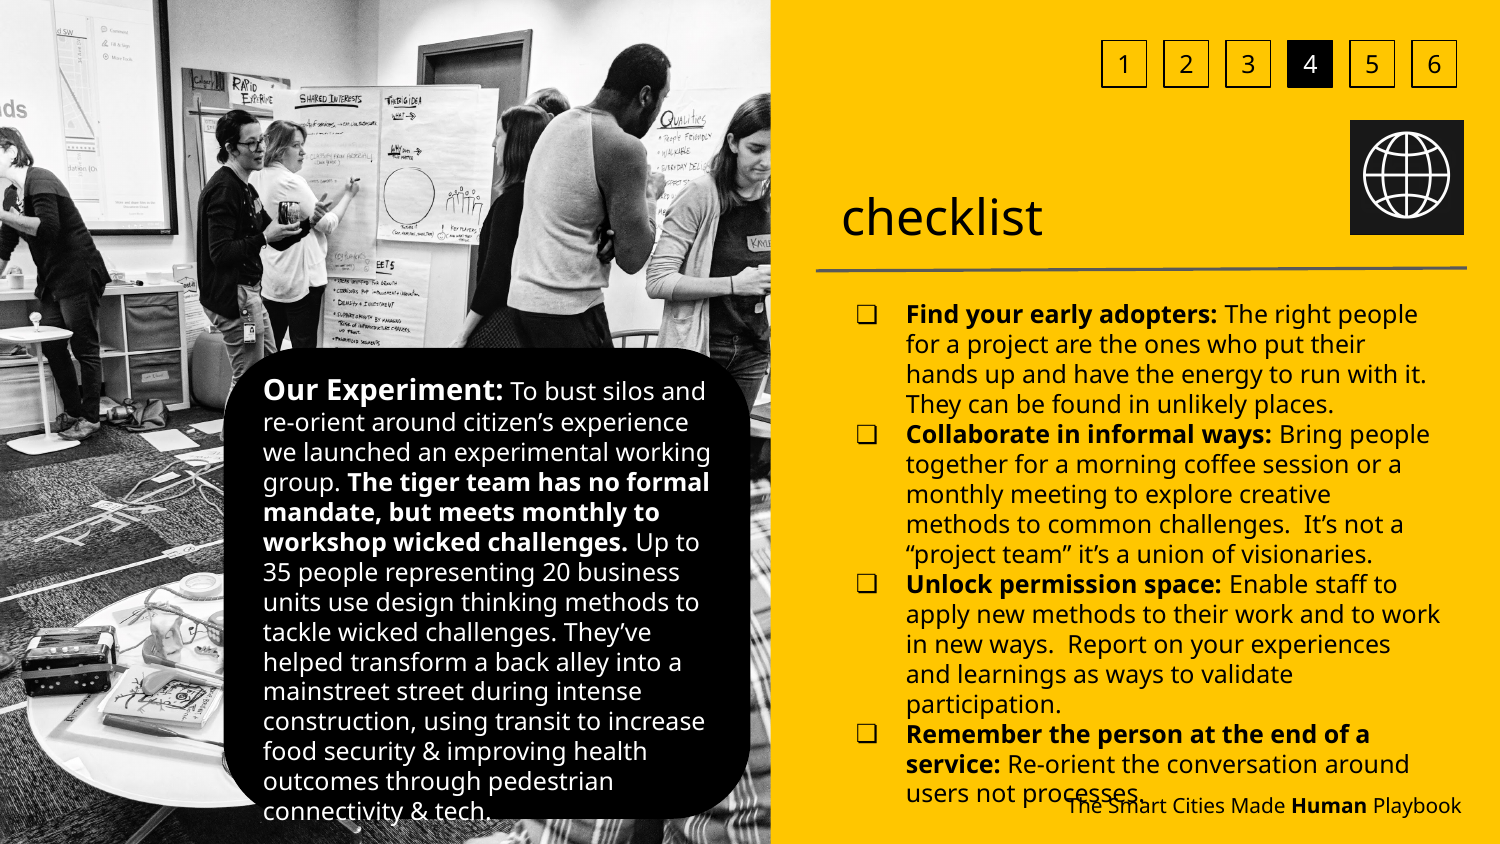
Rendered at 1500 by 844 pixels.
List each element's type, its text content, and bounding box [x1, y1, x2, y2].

text_box 4 [1288, 40, 1333, 87]
text_box 2 [1164, 40, 1209, 87]
subtitle checklist [826, 170, 1340, 235]
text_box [223, 347, 751, 828]
text_box 6 [1412, 40, 1457, 87]
subtitle The Smart Cities Made Human Playbook [843, 777, 1477, 824]
text_box 1 [1102, 40, 1147, 87]
text_box 5 [1350, 40, 1395, 87]
picture [1349, 120, 1464, 235]
subtitle Find your early adopters: The right people for a project are the ones who put their hands up and have the energy to run with it. They can be found in unlikely places. Collaborate in informal ways: Bring people together for a morning coffee session or a monthly meeting to explore creative methods to common challenges. It’s not a “project team” it’s a union of visionaries. Unlock permission space: Enable staff to apply new methods to their work and to work in new ways. Report on your experiences and learnings as ways to validate participation. Remember the person at the end of a service: Re-orient the conversation around users not processes. [815, 283, 1457, 815]
picture [0, 0, 771, 844]
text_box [815, 267, 1468, 272]
text_box 3 [1226, 40, 1271, 87]
